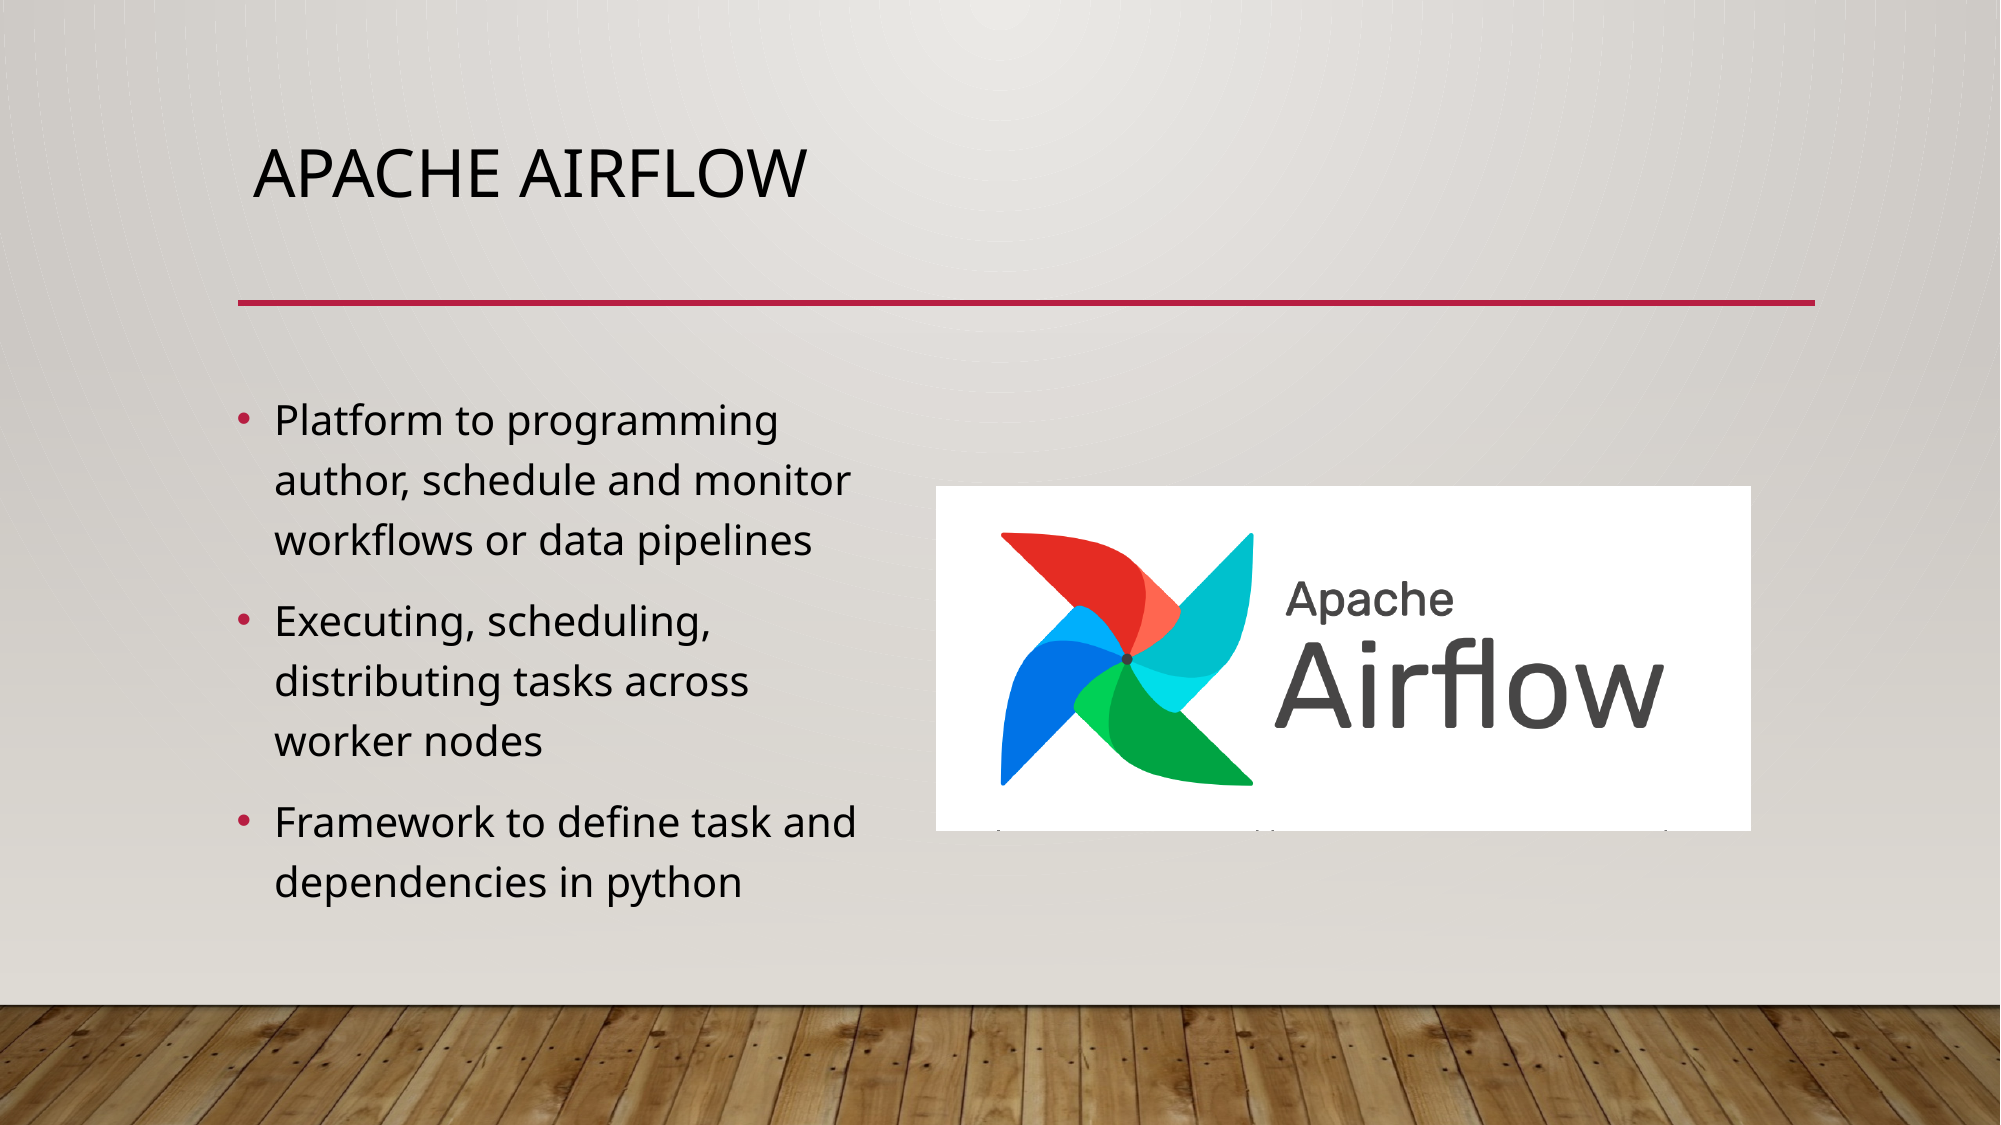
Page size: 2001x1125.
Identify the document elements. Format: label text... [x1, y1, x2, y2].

picture [936, 486, 1751, 831]
list Platform to programming author, schedule and monitor workflows or data pipelines Executing, scheduling, distributing tasks across worker nodes Framework to define task and dependencies in python [221, 375, 905, 942]
title Apache Airflow [238, 131, 1814, 305]
picture [0, 1005, 2000, 1125]
